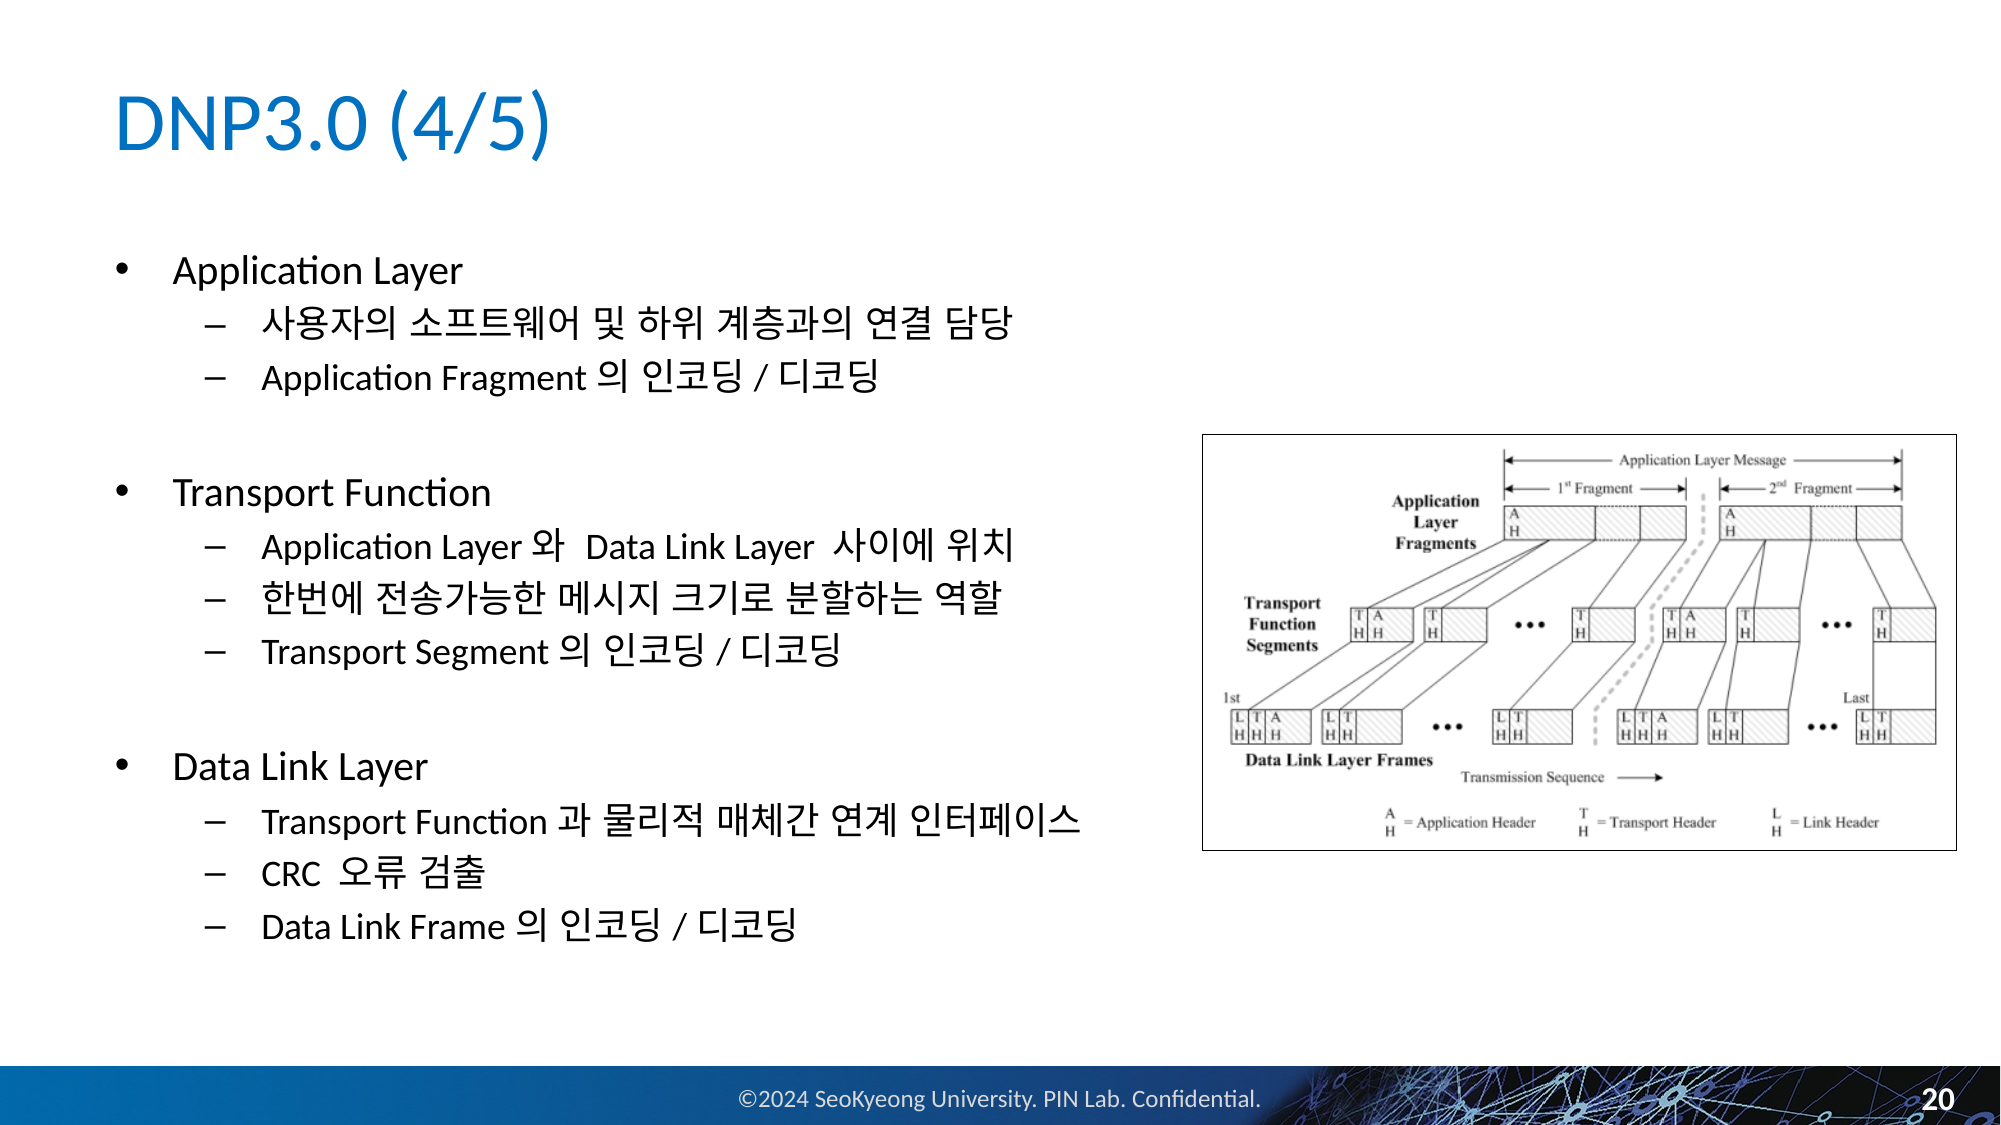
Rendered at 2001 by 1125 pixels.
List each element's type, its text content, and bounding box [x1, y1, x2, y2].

picture [0, 1066, 2001, 1125]
picture [1202, 434, 1957, 852]
list Application Layer 사용자의 소프트웨어 및 하위 계층과의 연결 담당 Application Fragment의 인코딩/디코딩 Transport Function Application Layer와 Data Link Layer 사이에 위치 한번에 전송가능한 메시지 크기로 분할하는 역할 Transport Segment의 인코딩/디코딩 Data Link Layer Transport Function과 물리적 매체간 연계 인터페이스 CRC 오류 검출 Data Link Frame의 인코딩/디코딩 [99, 235, 1900, 1050]
slide_number 20 [1519, 1067, 1970, 1125]
title DNP3.0 (4/5) [99, 45, 1745, 200]
